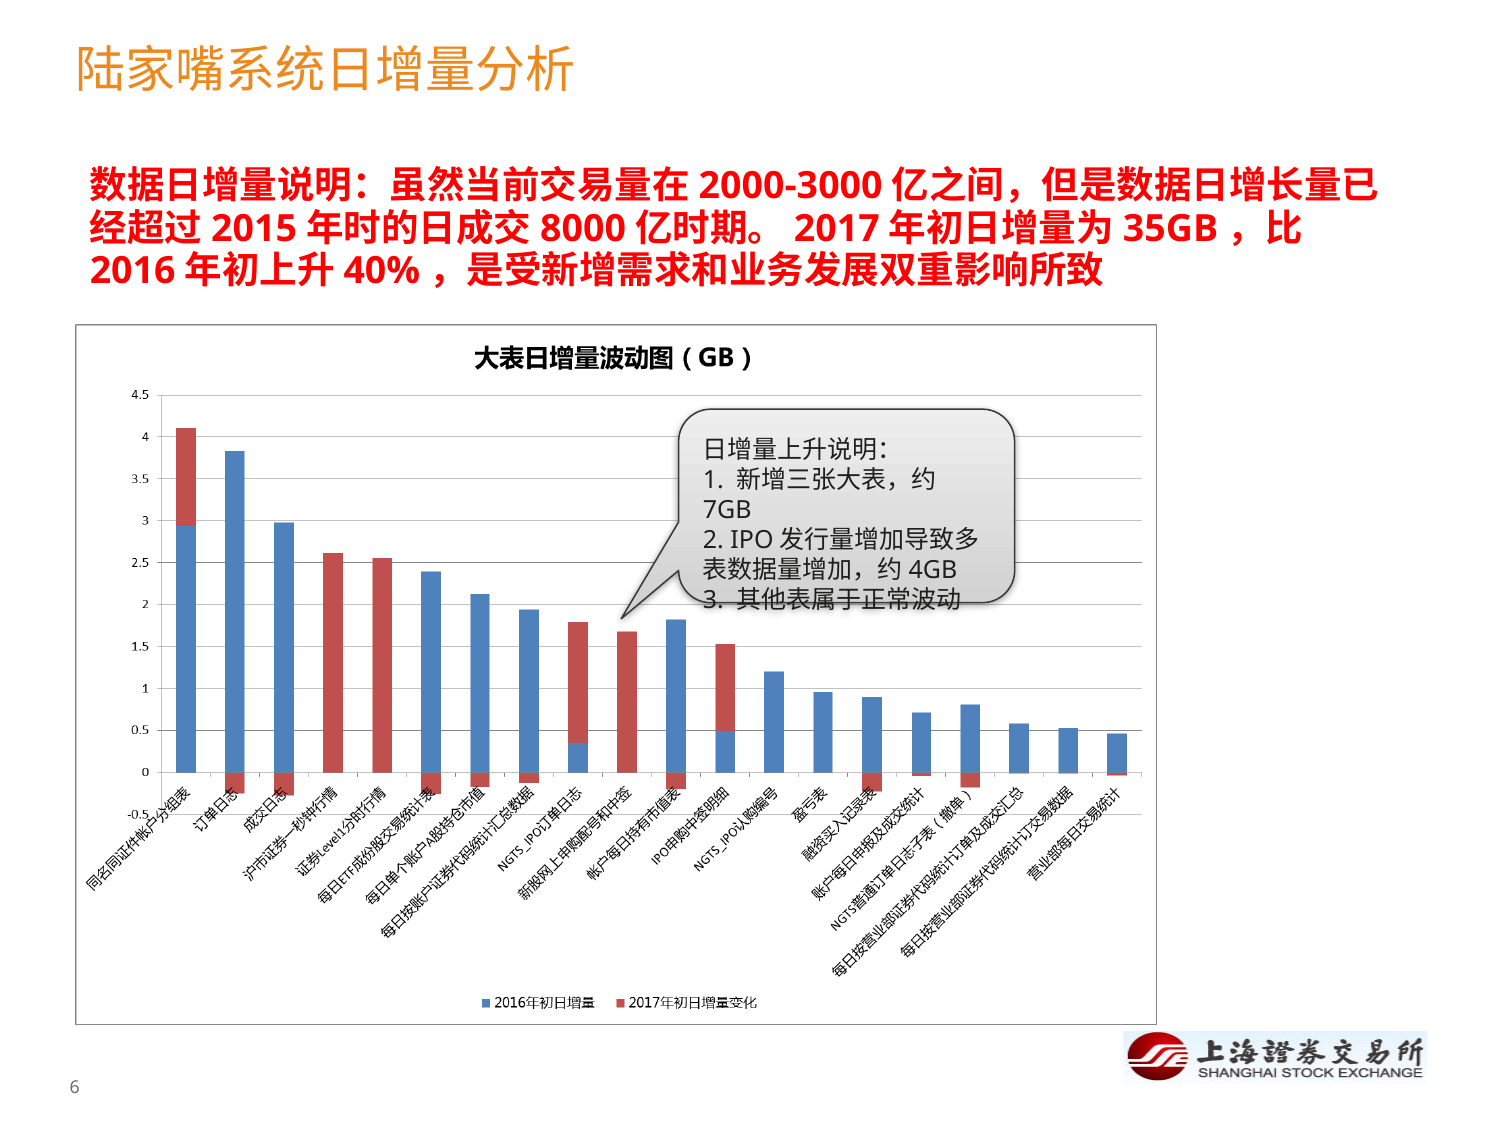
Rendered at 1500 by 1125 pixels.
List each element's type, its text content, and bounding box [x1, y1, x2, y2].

title 陆家嘴系统日增量分析 [75, 27, 1425, 99]
picture [74, 324, 1157, 1025]
text_box 数据日增量说明：虽然当前交易量在2000-3000亿之间，但是数据日增长量已经超过2015年时的日成交8000亿时期。2017年初日增量为35GB，比2016年初上升40%，是受新增需求和业务发展双重影响所致 [74, 156, 1404, 300]
picture [1123, 1031, 1428, 1084]
